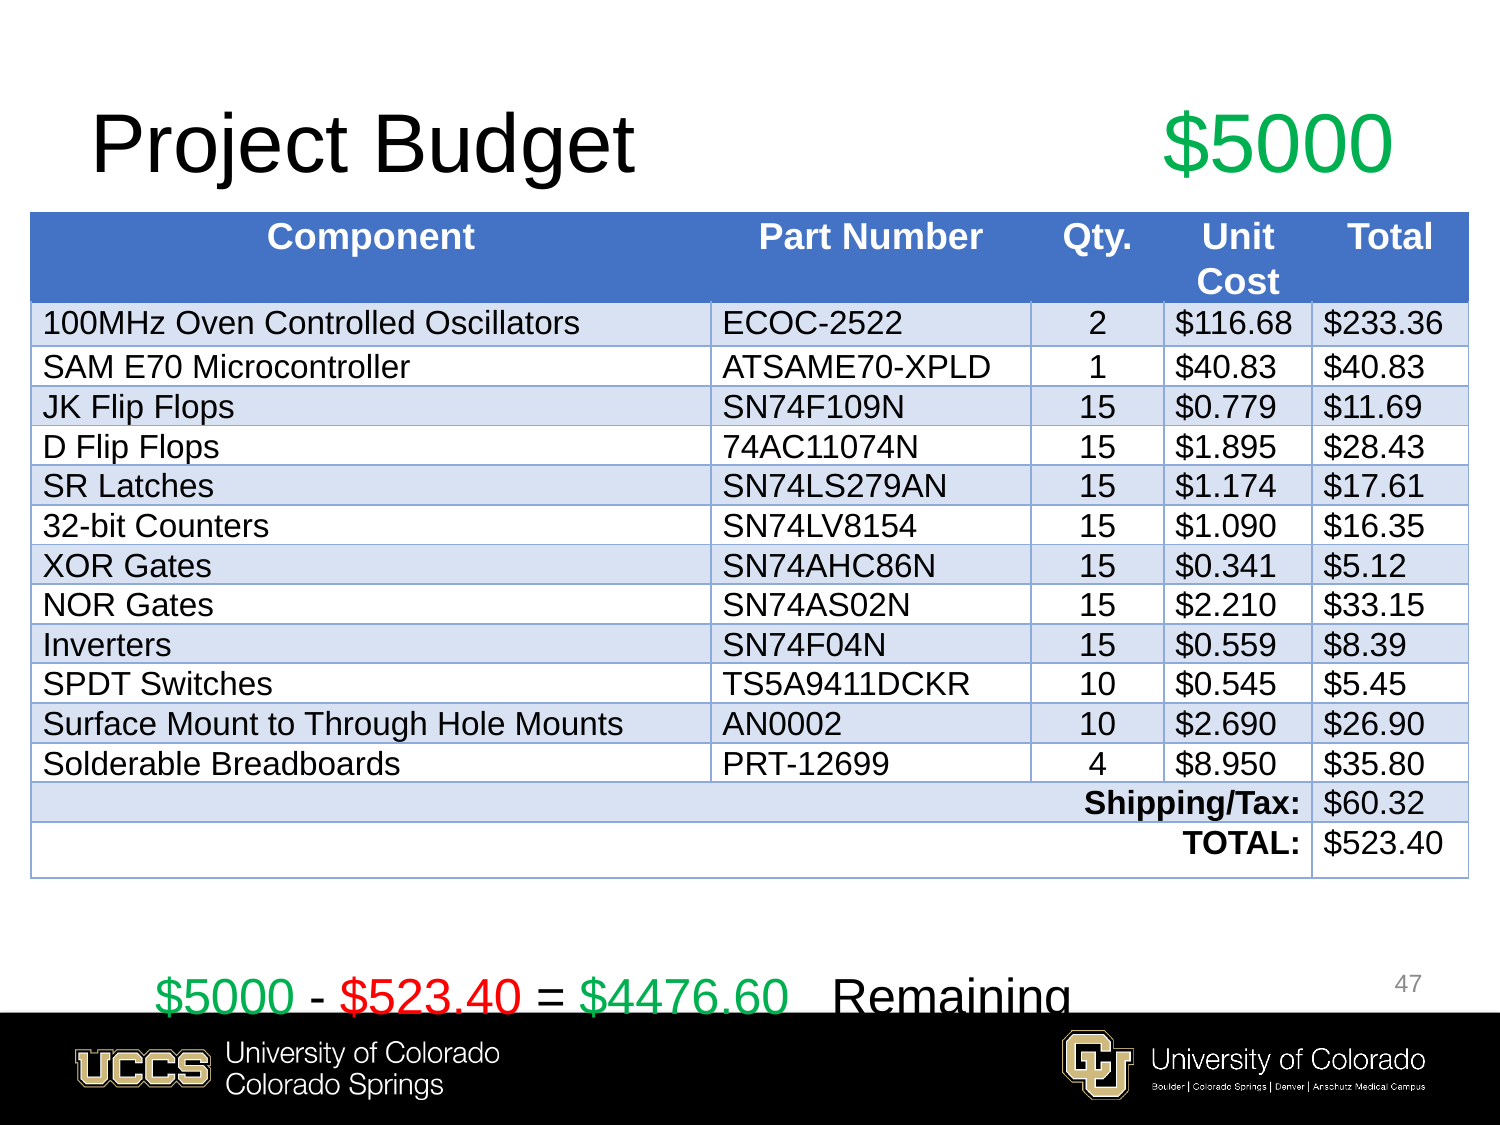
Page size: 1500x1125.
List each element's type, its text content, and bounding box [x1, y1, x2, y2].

table_cell AN0002 [712, 704, 1030, 742]
table_cell TS5A9411DCKR [712, 664, 1030, 702]
table_cell 15 [1032, 545, 1163, 583]
table_cell 15 [1032, 387, 1163, 425]
table_cell $1.174 [1165, 466, 1311, 504]
table_cell $26.90 [1313, 704, 1468, 742]
table_cell TOTAL: [32, 823, 1311, 877]
table_cell SAM E70 Microcontroller [32, 347, 710, 385]
table_cell $60.32 [1313, 783, 1468, 821]
table_cell $2.690 [1165, 704, 1311, 742]
table_cell $35.80 [1313, 744, 1468, 781]
table_cell SN74AS02N [712, 585, 1030, 623]
table_cell $8.950 [1165, 744, 1311, 781]
table_cell $16.35 [1313, 506, 1468, 544]
table_cell JK Flip Flops [32, 387, 710, 425]
table_cell 74AC11074N [712, 426, 1030, 464]
table_cell XOR Gates [32, 545, 710, 583]
table_cell $0.559 [1165, 625, 1311, 662]
table_cell SPDT Switches [32, 664, 710, 702]
table_cell $40.83 [1313, 347, 1468, 385]
table_cell $0.341 [1165, 545, 1311, 583]
table_cell $5.45 [1313, 664, 1468, 702]
table_cell 15 [1032, 585, 1163, 623]
table_cell 15 [1032, 426, 1163, 464]
table_cell $0.779 [1165, 387, 1311, 425]
table_cell $233.36 [1313, 303, 1468, 345]
table_cell $17.61 [1313, 466, 1468, 504]
table_header Component [32, 213, 711, 301]
table_header Part Number [711, 213, 1031, 301]
table_cell 15 [1032, 466, 1163, 504]
table_cell Inverters [32, 625, 710, 662]
table_cell $28.43 [1313, 426, 1468, 464]
table_cell 100MHz Oven Controlled Oscillators [32, 303, 710, 345]
table_cell 1 [1032, 347, 1163, 385]
table_cell $1.895 [1165, 426, 1311, 464]
table_cell $40.83 [1165, 347, 1311, 385]
table_cell $0.545 [1165, 664, 1311, 702]
table_cell SR Latches [32, 466, 710, 504]
table_cell SN74AHC86N [712, 545, 1030, 583]
table_cell D Flip Flops [32, 426, 710, 464]
table_cell Solderable Breadboards [32, 744, 710, 781]
table_cell SN74LS279AN [712, 466, 1030, 504]
table_cell 10 [1032, 664, 1163, 702]
picture [1062, 1038, 1425, 1100]
table_cell 15 [1032, 625, 1163, 662]
table_cell $11.69 [1313, 387, 1468, 425]
table_cell $5.12 [1313, 545, 1468, 583]
table_cell Shipping/Tax: [32, 783, 1311, 821]
table_cell Surface Mount to Through Hole Mounts [32, 704, 710, 742]
table_cell ATSAME70-XPLD [712, 347, 1030, 385]
picture [75, 1041, 499, 1100]
table_cell $116.68 [1165, 303, 1311, 345]
title Project Budget $5000 [75, 45, 1425, 212]
table_cell 32-bit Counters [32, 506, 710, 544]
table_cell PRT-12699 [712, 744, 1030, 781]
slide_number 47 [1087, 952, 1438, 1013]
table_cell 4 [1032, 744, 1163, 781]
table_cell NOR Gates [32, 585, 710, 623]
table_cell SN74F04N [712, 625, 1030, 662]
table_cell $523.40 [1313, 823, 1468, 877]
table_cell SN74F109N [712, 387, 1030, 425]
table_cell $33.15 [1313, 585, 1468, 623]
table_cell 15 [1032, 506, 1163, 544]
table_cell $2.210 [1165, 585, 1311, 623]
table_header Unit Cost [1164, 213, 1312, 301]
table_header Qty. [1031, 213, 1164, 301]
table_header Total [1312, 213, 1468, 301]
list $5000 - $523.40 = $4476.60 Remaining [75, 879, 1425, 1038]
table_cell $1.090 [1165, 506, 1311, 544]
table_cell 10 [1032, 704, 1163, 742]
table_cell SN74LV8154 [712, 506, 1030, 544]
table_cell ECOC-2522 [712, 303, 1030, 345]
table_cell $8.39 [1313, 625, 1468, 662]
table_cell 2 [1032, 303, 1163, 345]
